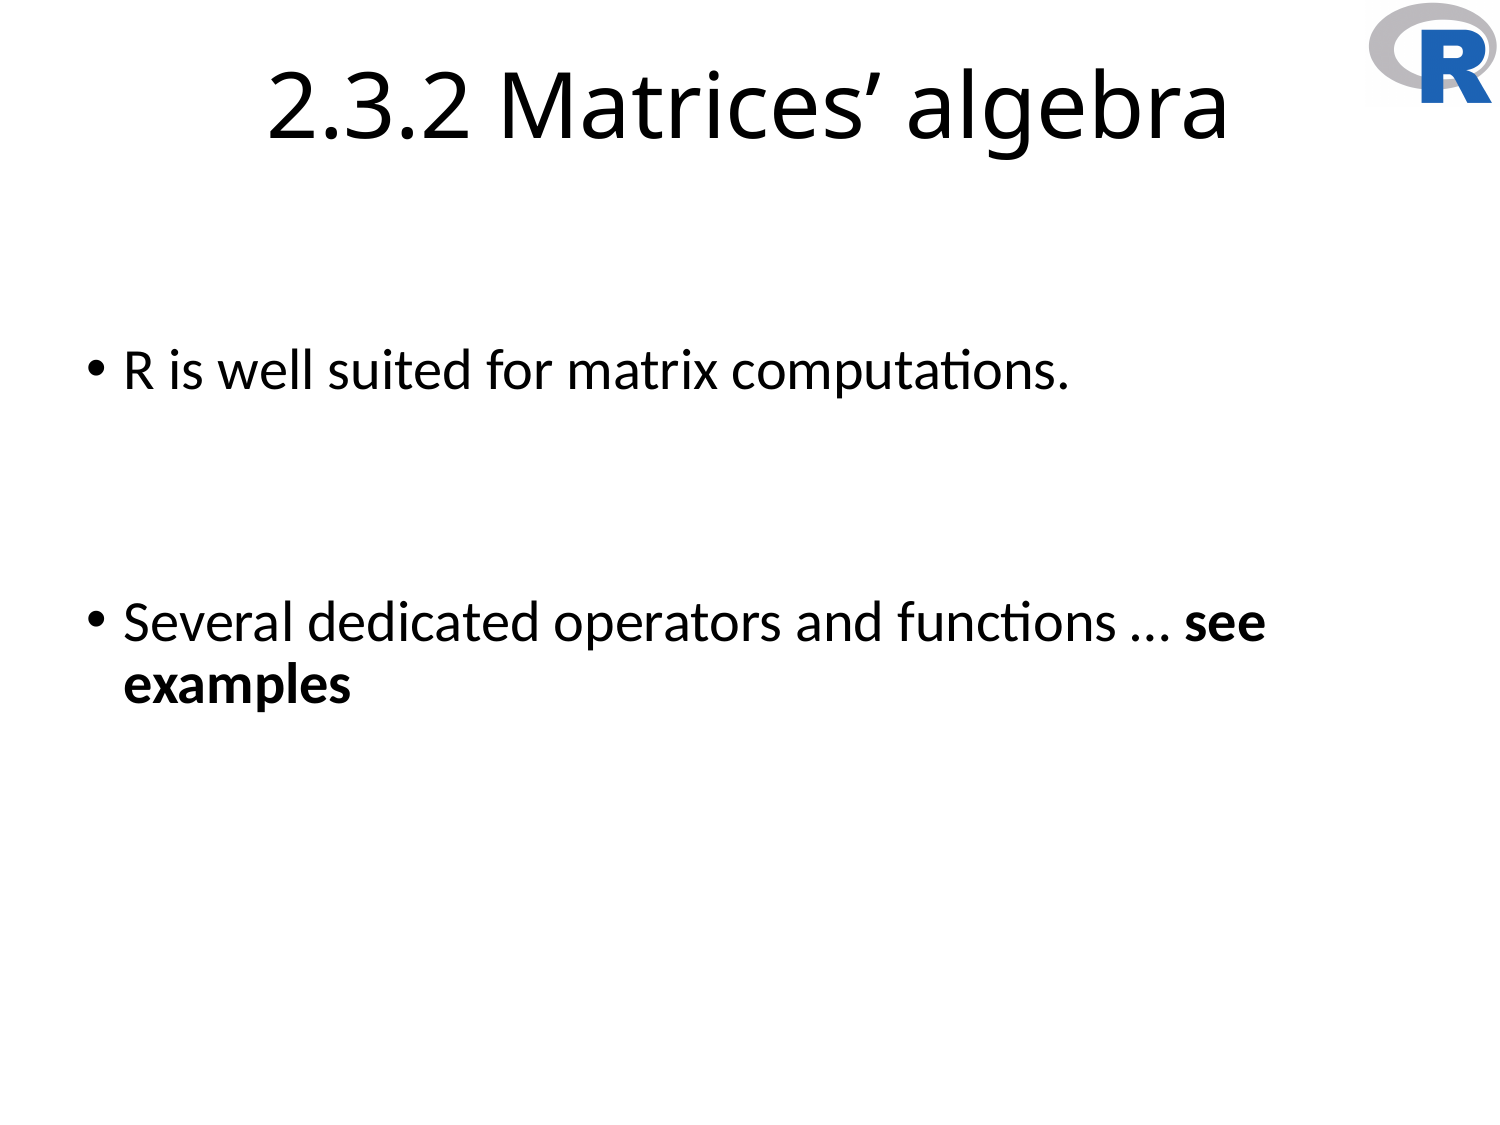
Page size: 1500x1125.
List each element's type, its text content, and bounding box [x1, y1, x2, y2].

list R is well suited for matrix computations. Several dedicated operators and functions … see examples [71, 331, 1366, 1046]
picture [1365, 0, 1500, 107]
title 2.3.2 Matrices’ algebra [0, 0, 1500, 218]
